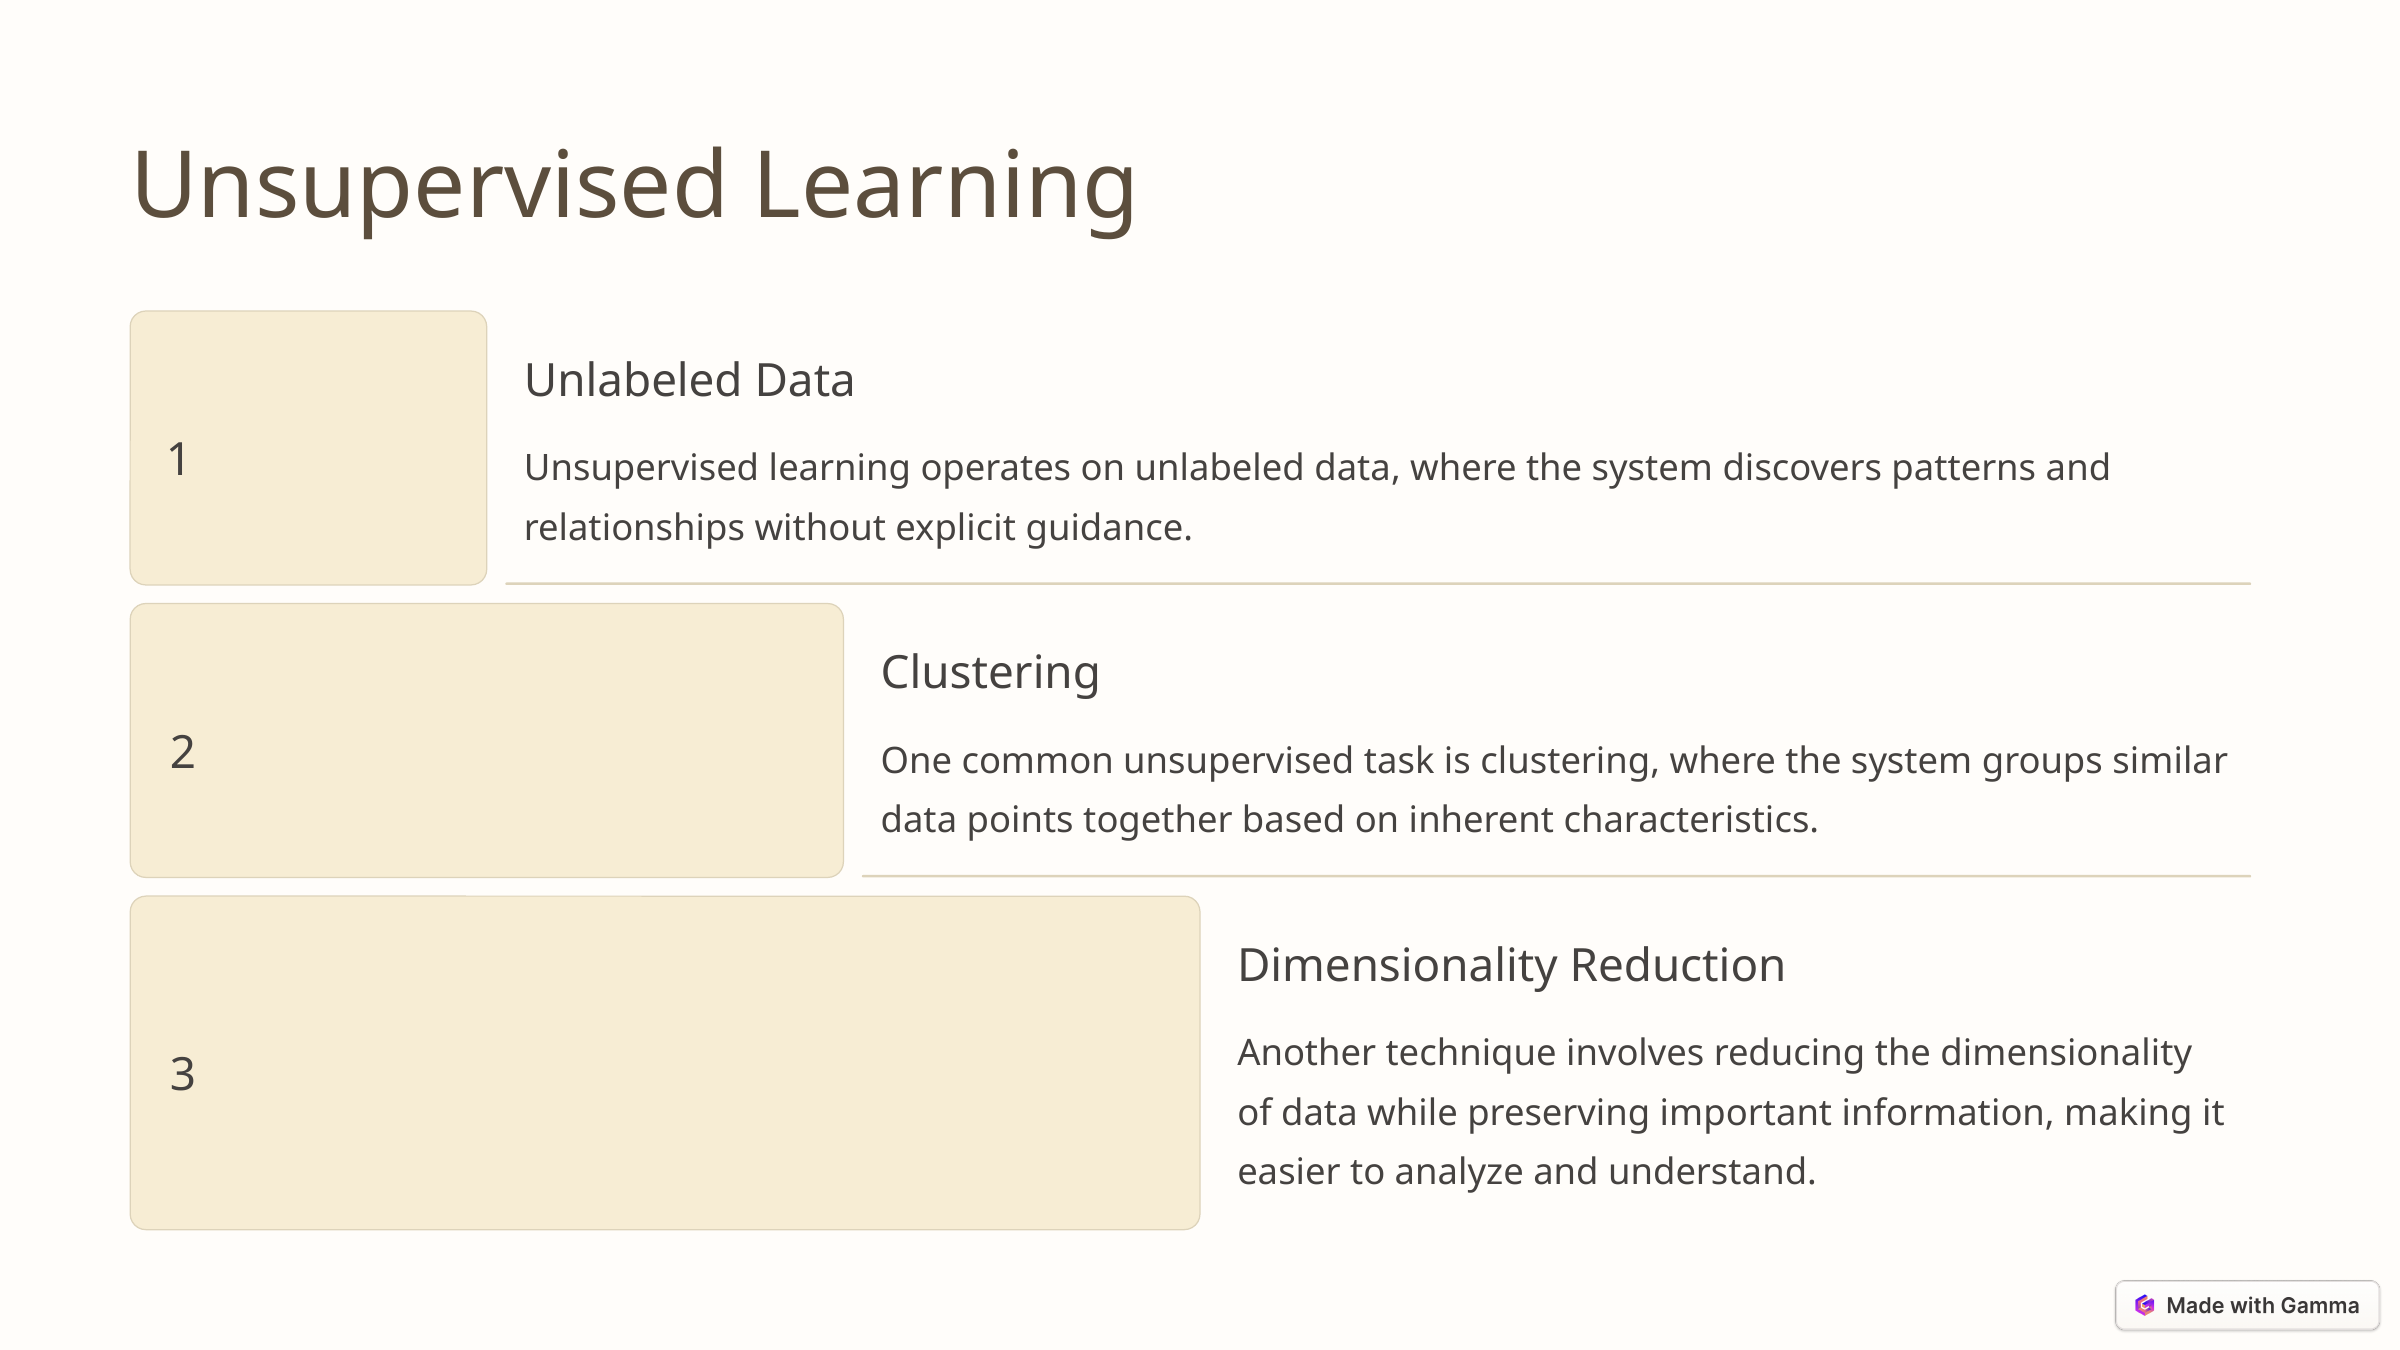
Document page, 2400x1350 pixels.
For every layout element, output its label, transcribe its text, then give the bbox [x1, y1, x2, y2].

text_box Dimensionality Reduction [1237, 933, 1865, 992]
text_box 3 [168, 1025, 198, 1100]
picture [2106, 1271, 2389, 1339]
text_box One common unsupervised task is clustering, where the system groups similar data points together based on inherent characteristics. [880, 721, 2233, 841]
text_box Unsupervised learning operates on unlabeled data, where the system discovers patterns and relationships without explicit guidance. [523, 428, 2233, 548]
text_box [130, 896, 1201, 1230]
text_box 2 [168, 703, 198, 778]
text_box Another technique involves reducing the dimensionality of data while preserving important information, making it easier to analyze and understand. [1237, 1013, 2233, 1193]
text_box [130, 603, 844, 878]
text_box Unlabeled Data [523, 348, 989, 407]
text_box [861, 874, 2252, 878]
text_box 1 [168, 410, 190, 486]
text_box [130, 310, 487, 585]
text_box Unsupervised Learning [130, 120, 1243, 237]
text_box Clustering [880, 640, 1346, 699]
